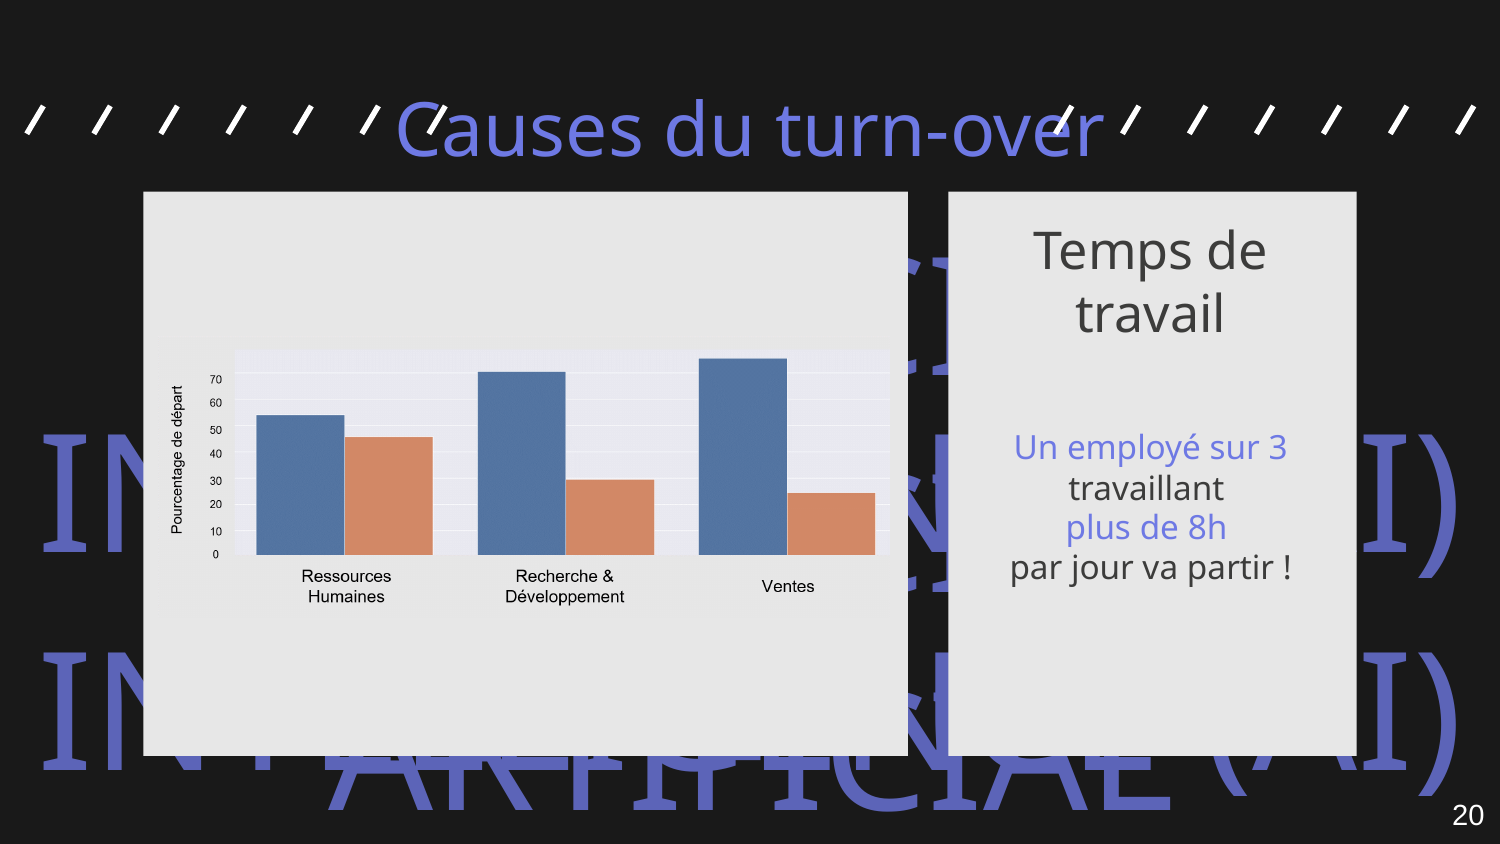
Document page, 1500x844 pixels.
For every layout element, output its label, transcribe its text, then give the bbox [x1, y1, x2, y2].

picture [158, 336, 890, 619]
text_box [1052, 104, 1500, 136]
text_box Un employé sur 3 travaillant plus de 8h par jour va partir ! [972, 304, 1329, 708]
text_box 20 [1437, 789, 1500, 839]
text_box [0, 104, 449, 136]
text_box Temps de travail [985, 253, 1317, 304]
title Causes du turn-over [118, 79, 1382, 174]
